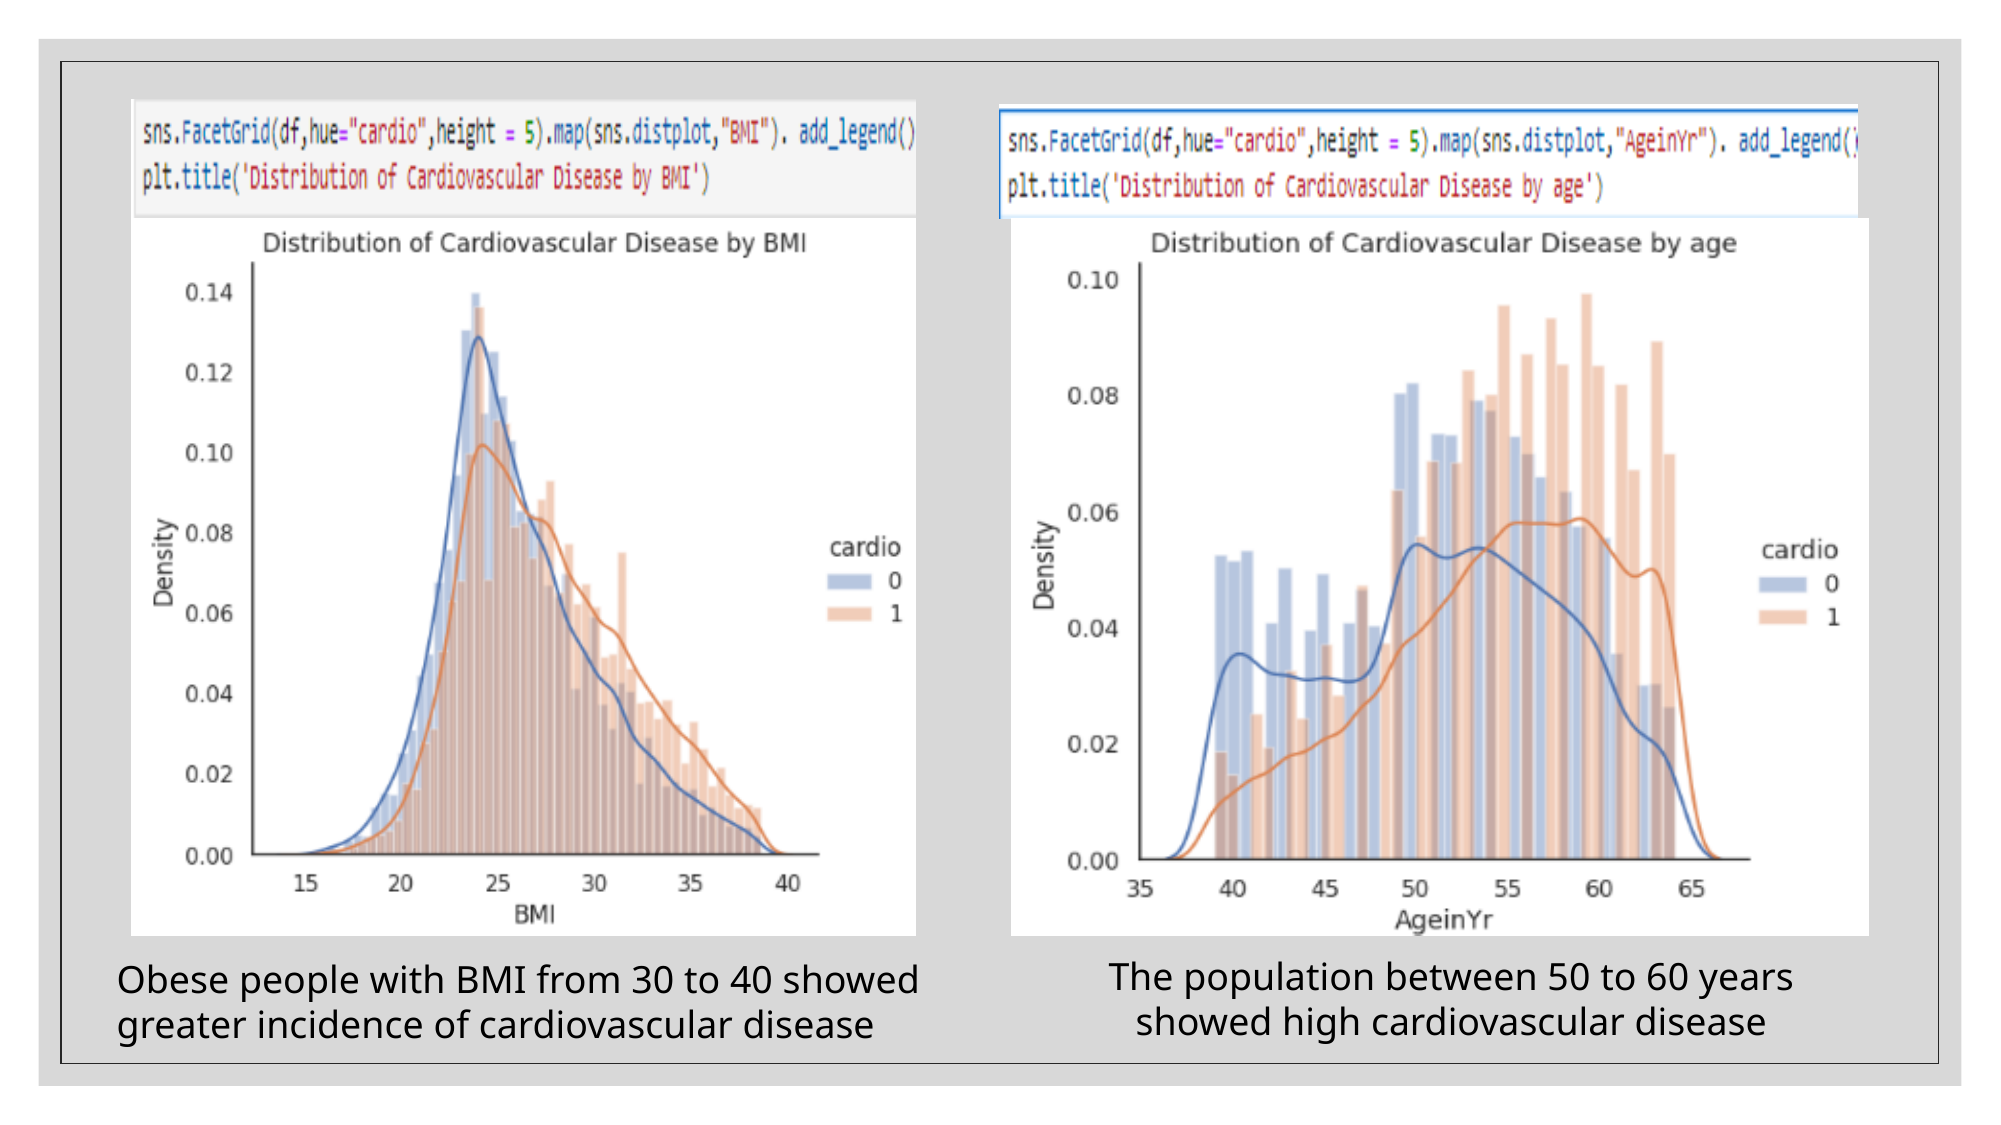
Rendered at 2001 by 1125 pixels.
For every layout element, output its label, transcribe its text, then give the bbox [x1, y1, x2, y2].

text_box Obese people with BMI from 30 to 40 showed greater incidence of cardiovascular disease [101, 948, 960, 1054]
text_box The population between 50 to 60 years showed high cardiovascular disease [1022, 945, 1881, 1051]
picture [999, 104, 1869, 936]
picture [130, 99, 916, 936]
